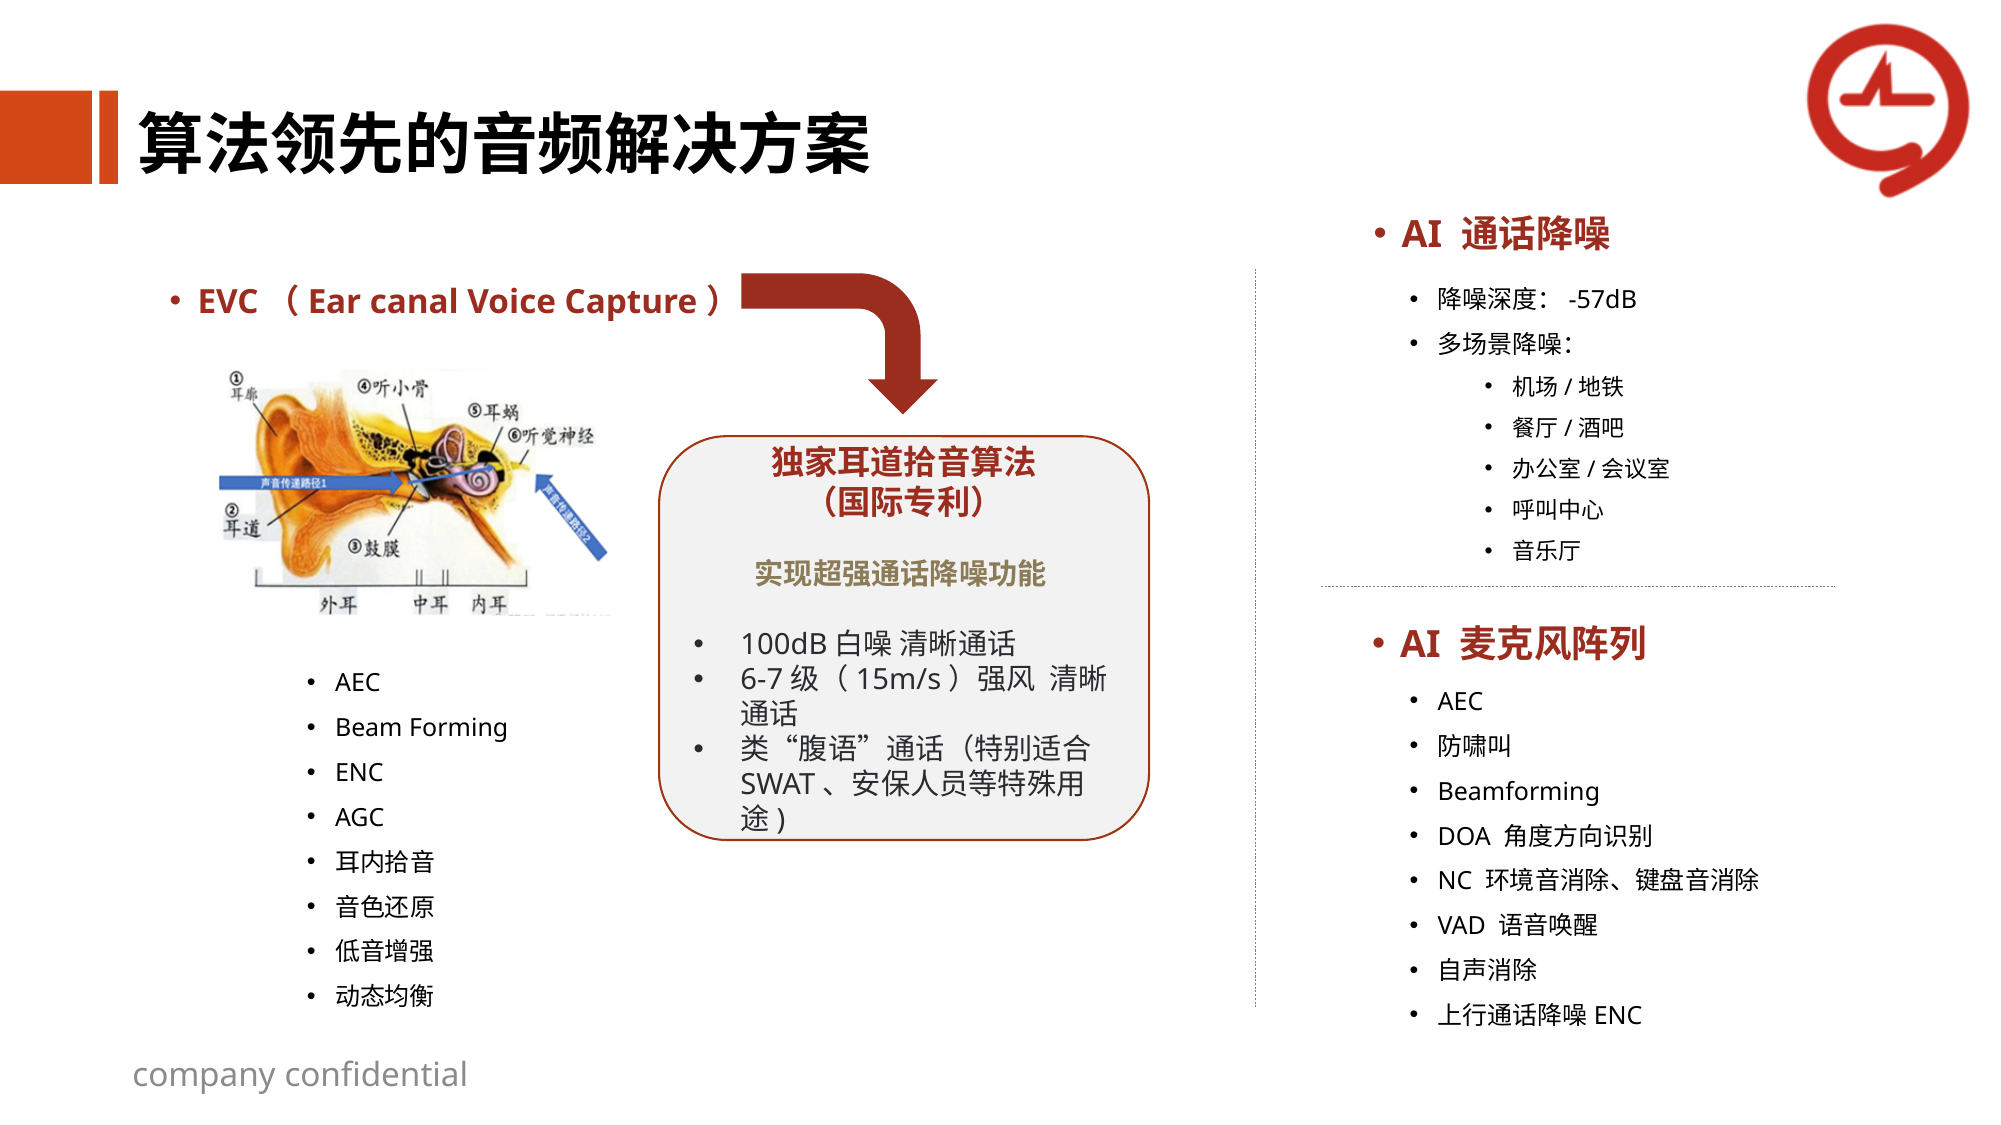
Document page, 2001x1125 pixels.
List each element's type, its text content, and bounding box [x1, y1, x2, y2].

text_box 独家耳道拾音算法 （国际专利） 实现超强通话降噪功能 100dB白噪 清晰通话 6-7级（15m/s）强风 清晰通话 类“腹语”通话（特别适合SWAT、安保人员等特殊用途) [658, 435, 1151, 842]
slide_number company confidential [117, 1042, 568, 1103]
picture [1799, 22, 1978, 200]
text_box AI 通话降噪 [1358, 180, 1861, 263]
text_box AEC Beam Forming ENC AGC 耳内拾音 音色还原 低音增强 动态均衡 [292, 643, 551, 1000]
text_box AEC 防啸叫 Beamforming DOA 角度方向识别 NC 环境音消除、键盘音消除 VAD 语音唤醒 自声消除 上行通话降噪ENC [1394, 662, 1905, 1025]
text_box [1, 1036, 262, 1123]
text_box 算法领先的音频解决方案 [122, 87, 1799, 206]
text_box [740, 272, 941, 417]
picture [202, 354, 623, 616]
text_box AI 麦克风阵列 [1357, 589, 1664, 673]
text_box EVC（Ear canal Voice Capture） [154, 252, 765, 324]
text_box 降噪深度：-57dB 多场景降噪： 机场/地铁 餐厅/酒吧 办公室/会议室 呼叫中心 音乐厅 [1394, 263, 1861, 593]
